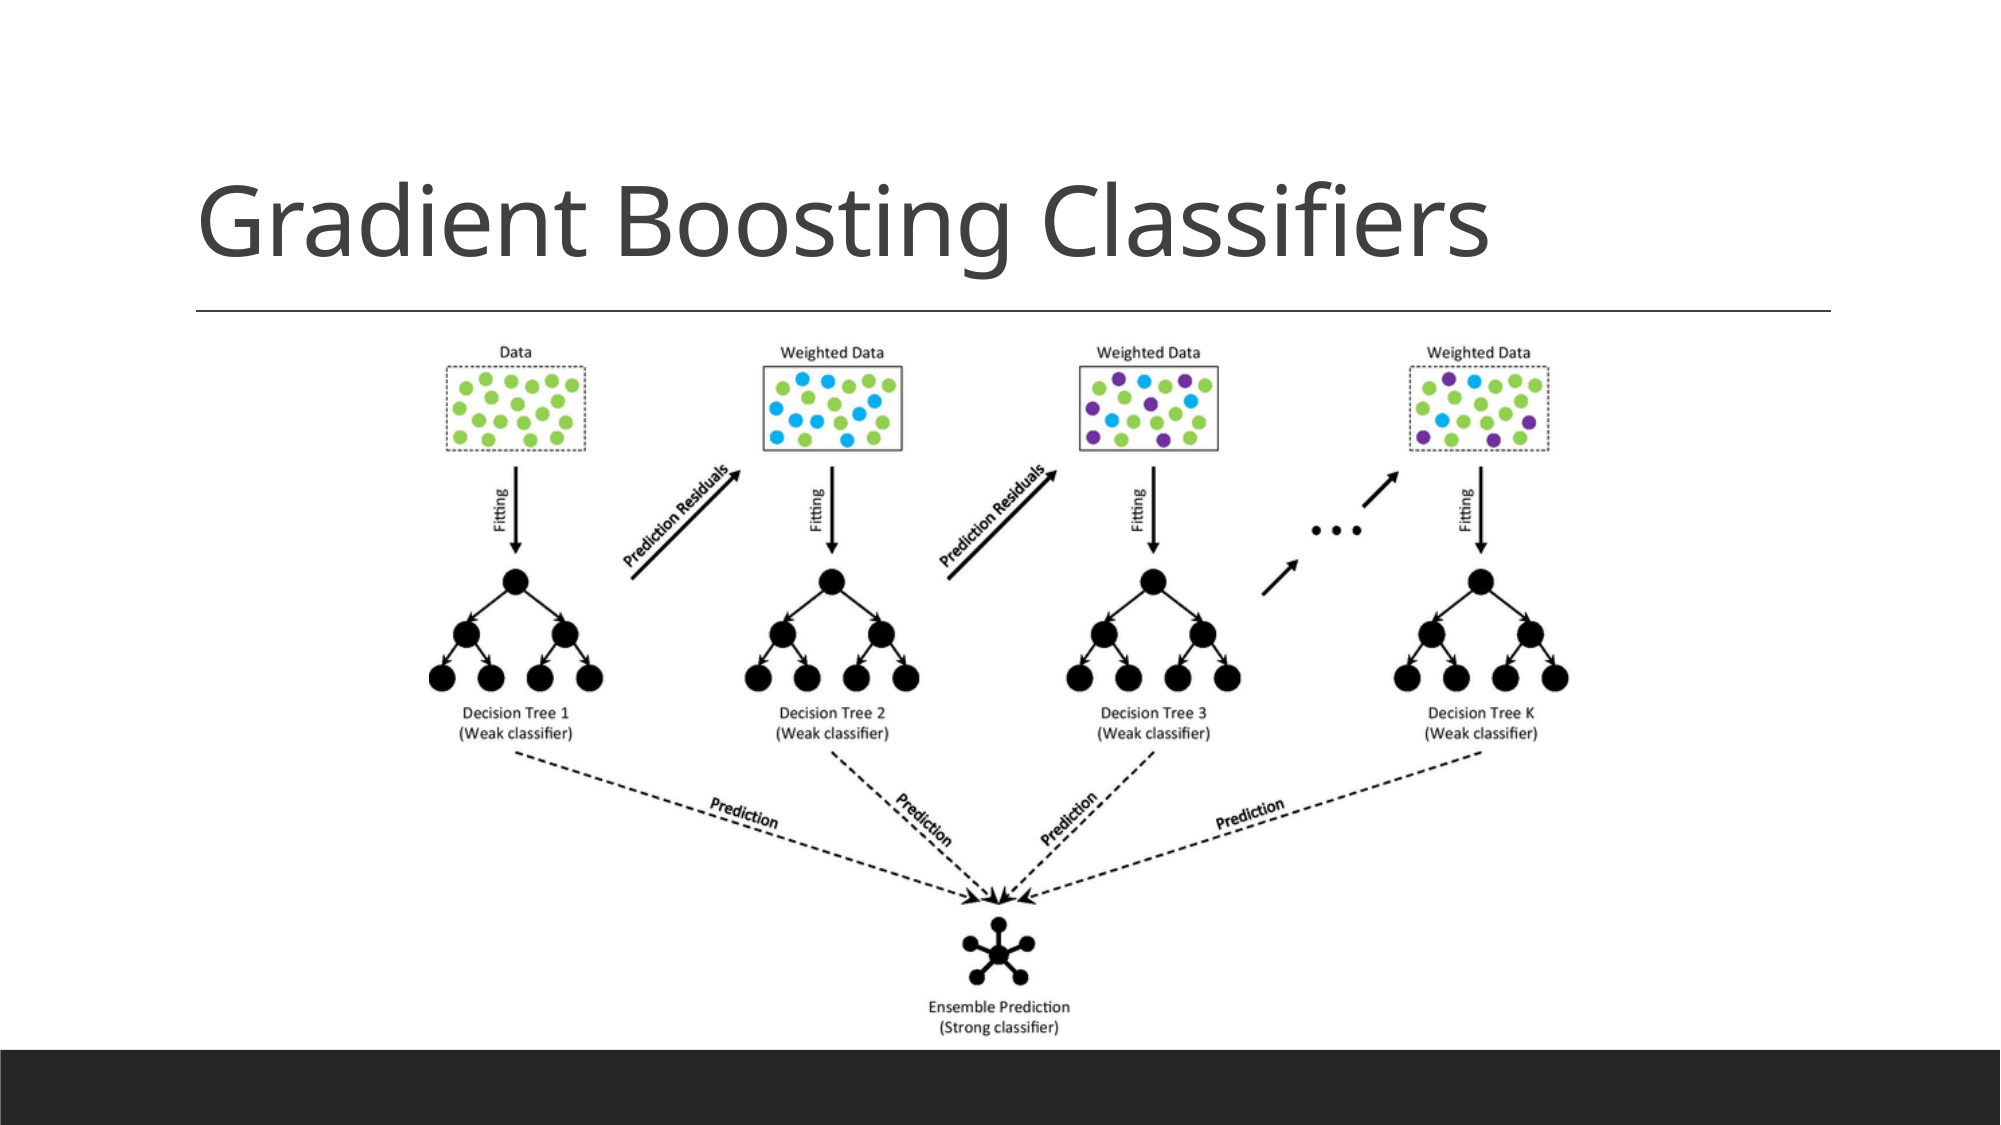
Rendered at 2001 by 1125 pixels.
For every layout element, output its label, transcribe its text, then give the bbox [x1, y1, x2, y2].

title Gradient Boosting Classifiers [180, 47, 1830, 285]
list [429, 343, 1571, 1038]
